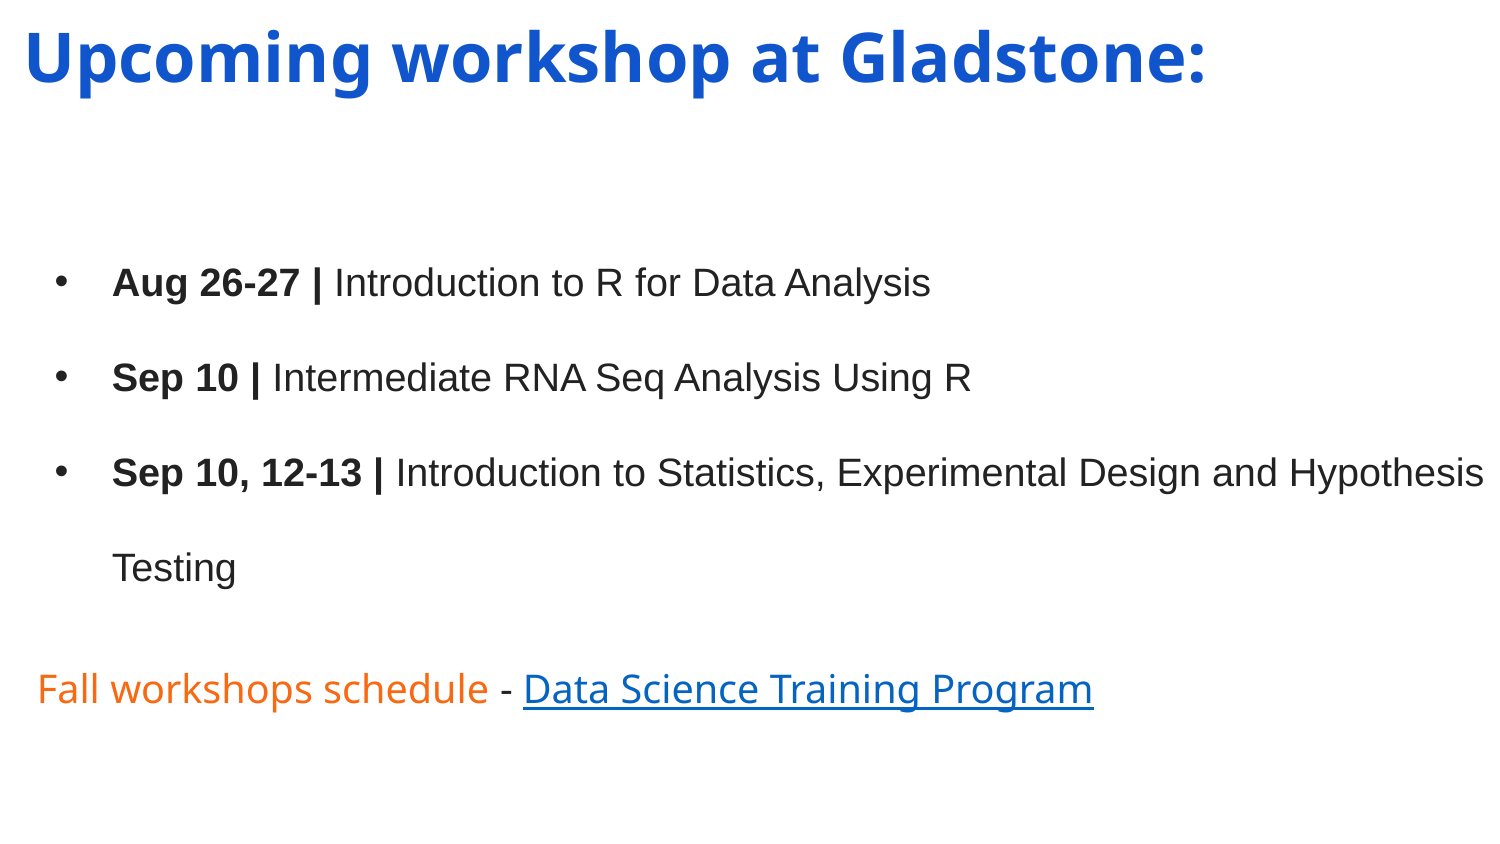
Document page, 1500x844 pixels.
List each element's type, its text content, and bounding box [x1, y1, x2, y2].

title Upcoming workshop at Gladstone: [23, 23, 1318, 145]
list Aug 26-27 | Introduction to R for Data Analysis Sep 10 | Intermediate RNA Seq Analysis Using R Sep 10, 12-13 | Introduction to Statistics, Experimental Design and Hypothesis Testing Fall workshops schedule - Data Science Training Program [36, 126, 1492, 471]
